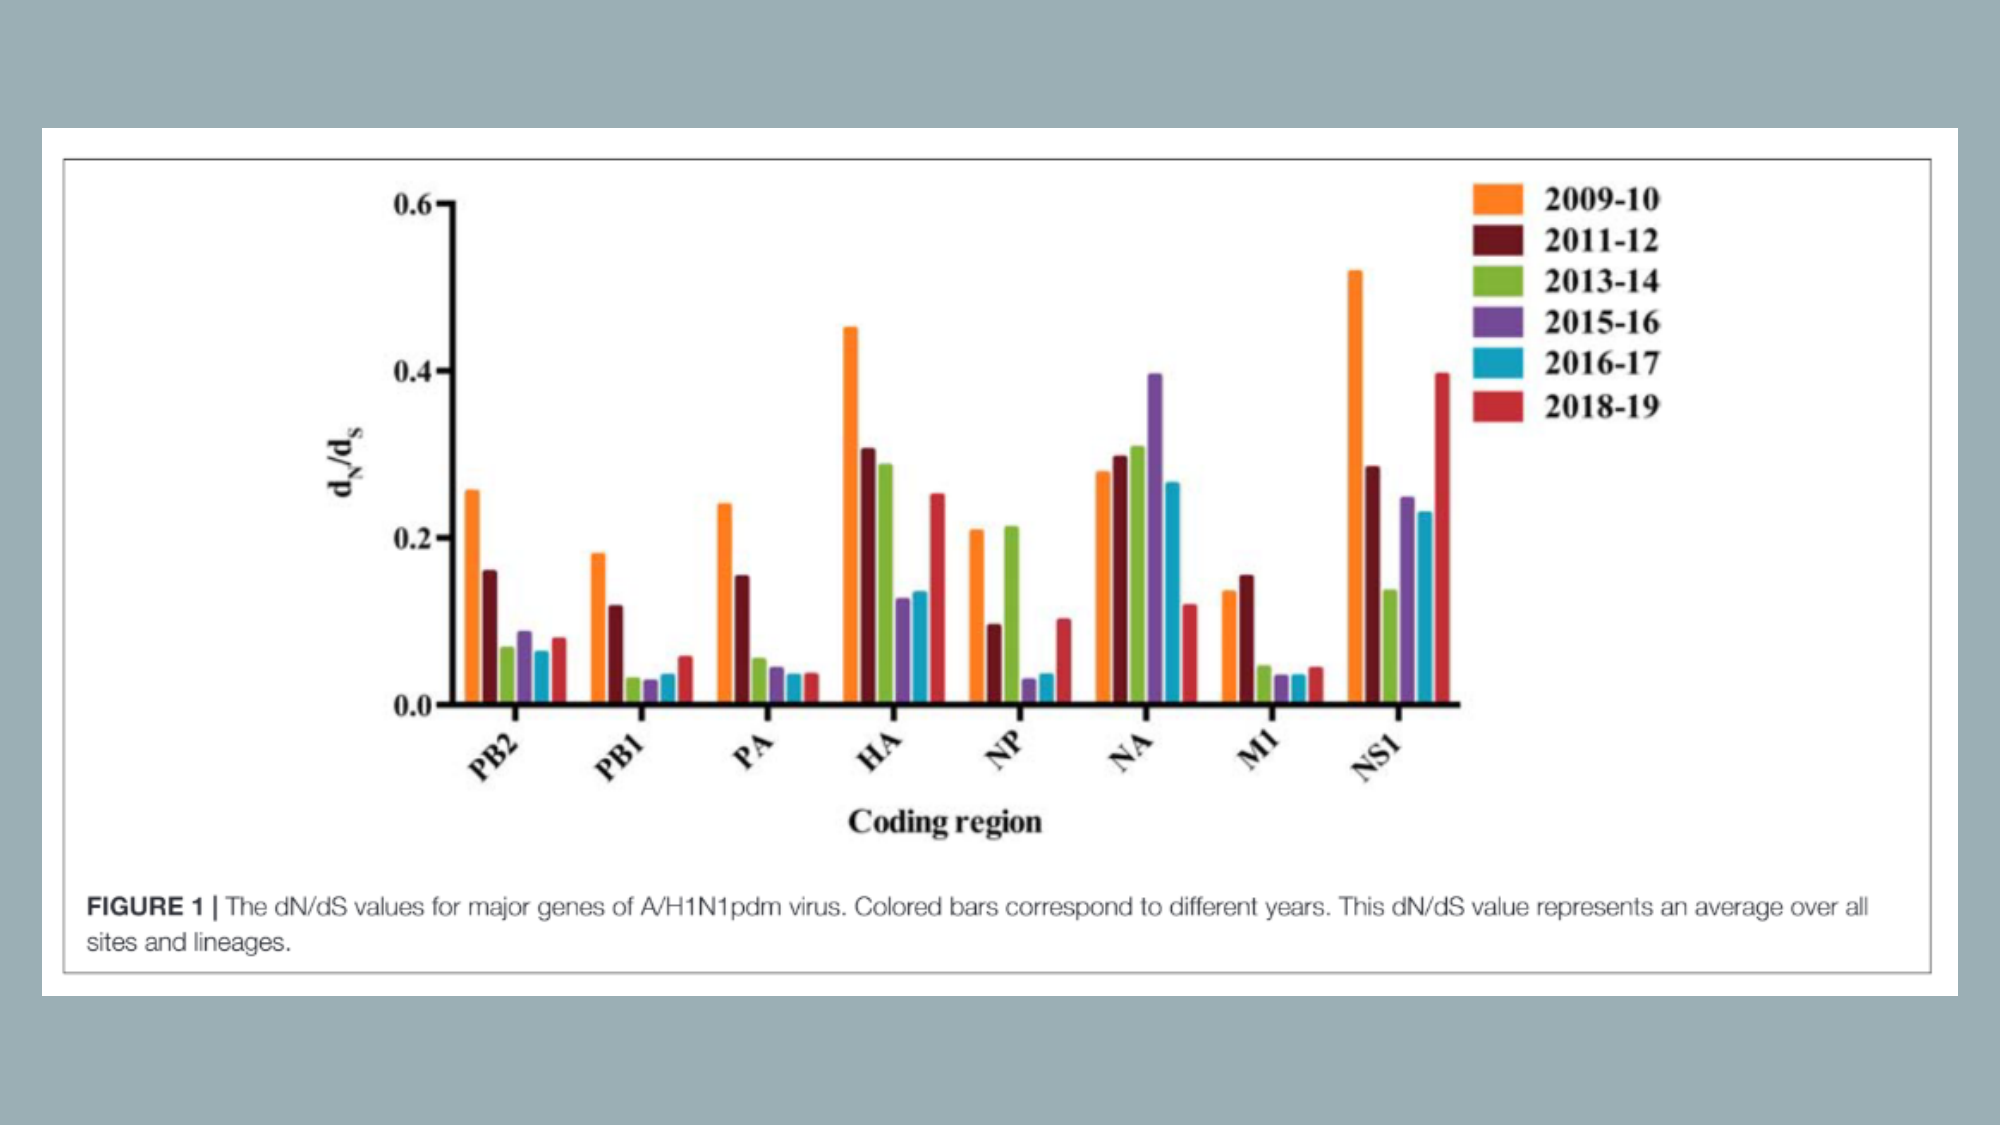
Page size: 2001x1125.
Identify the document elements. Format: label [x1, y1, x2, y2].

list [42, 128, 1958, 996]
